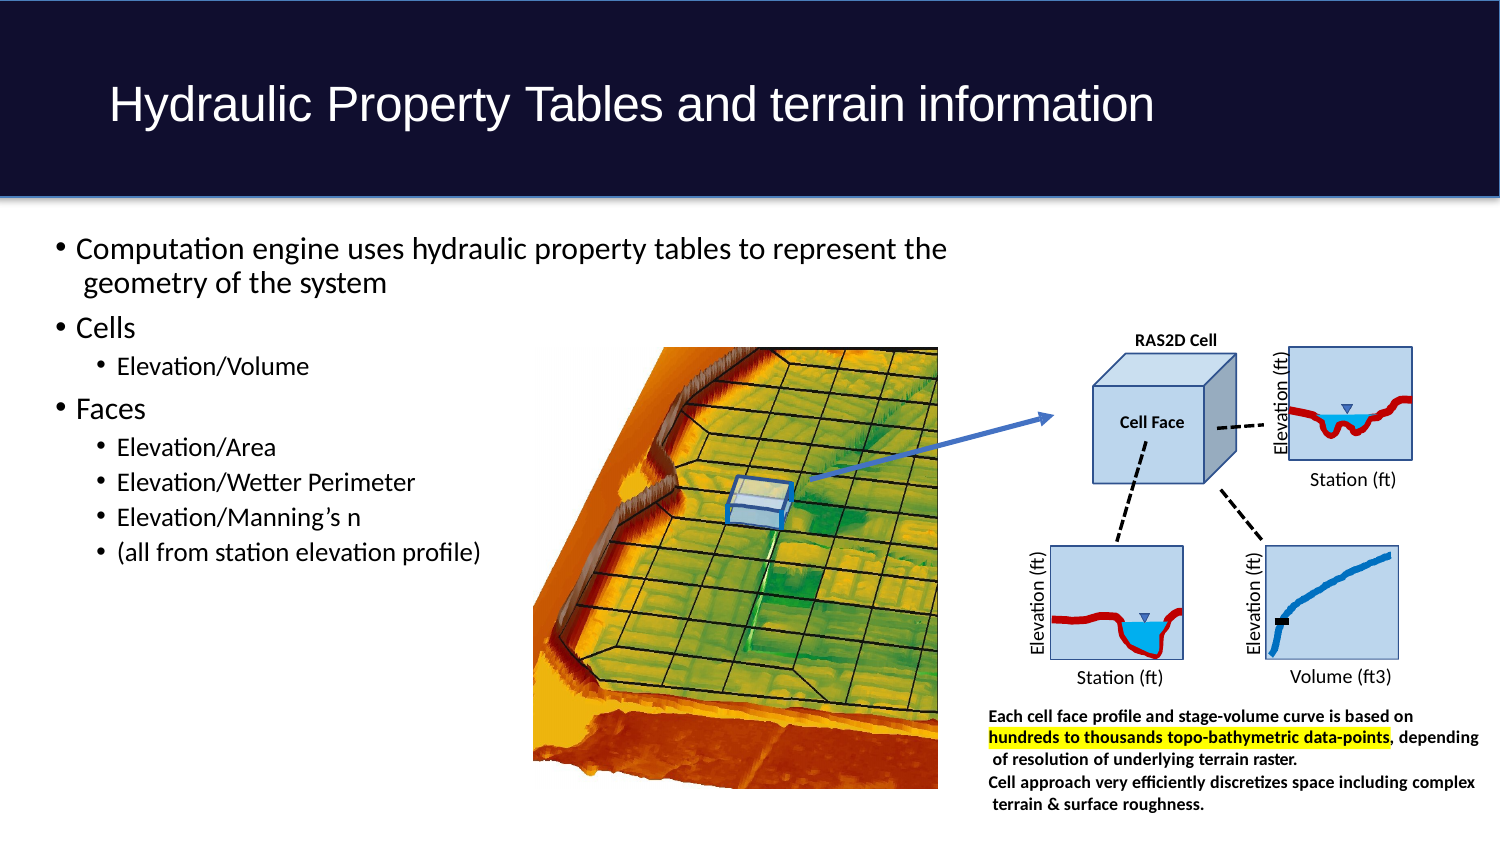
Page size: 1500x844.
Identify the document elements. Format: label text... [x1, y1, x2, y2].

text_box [809, 404, 1379, 655]
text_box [1048, 346, 1415, 661]
text_box Volume (ft3) [1288, 669, 1397, 688]
text_box Station (ft) [1075, 669, 1168, 689]
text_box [533, 347, 939, 789]
text_box RAS2D Cell [1133, 327, 1220, 344]
text_box Each cell face profile and stage-volume curve is based on hundreds to thousands topo-bathymetric data-points, depending of resolution of underlying terrain raster. Cell approach very efficiently discretizes space including complex terrain & surface roughness. [987, 702, 1481, 814]
text_box Computation engine uses hydraulic property tables to represent the geometry of the system Cells Elevation/Volume Faces Elevation/Area Elevation/Wetter Perimeter Elevation/Manning’s n (all from station elevation profile) [54, 225, 954, 567]
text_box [725, 474, 794, 531]
title Hydraulic Property Tables and terrain information [107, 29, 1204, 173]
